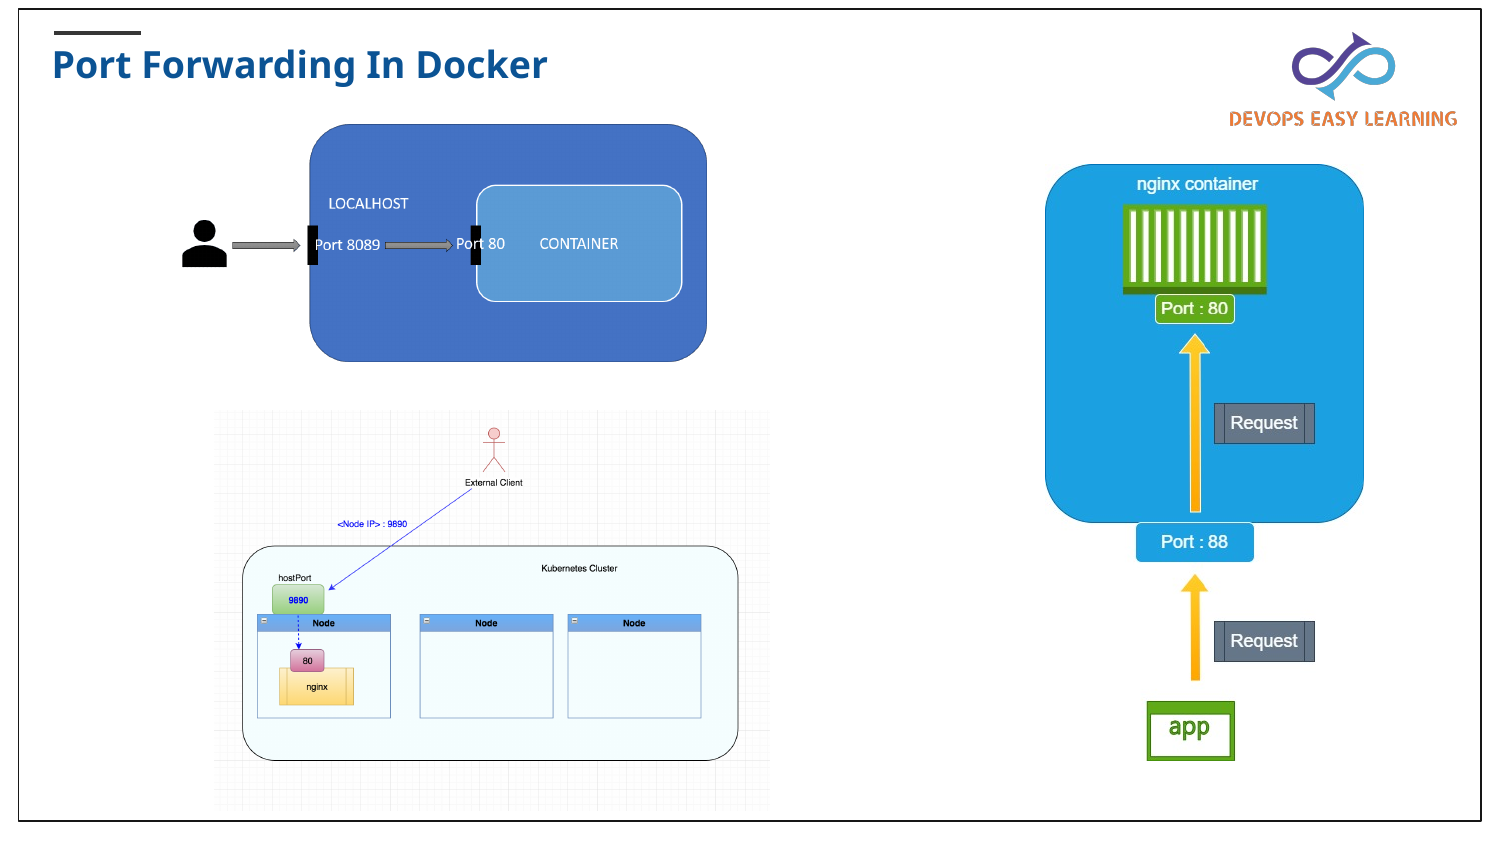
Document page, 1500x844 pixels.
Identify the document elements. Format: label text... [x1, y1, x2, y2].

picture [213, 409, 770, 811]
picture [171, 124, 707, 362]
picture [1045, 164, 1364, 761]
text_box [18, 8, 1482, 822]
picture [1219, 21, 1469, 147]
text_box Port Forwarding In Docker [36, 33, 1214, 94]
